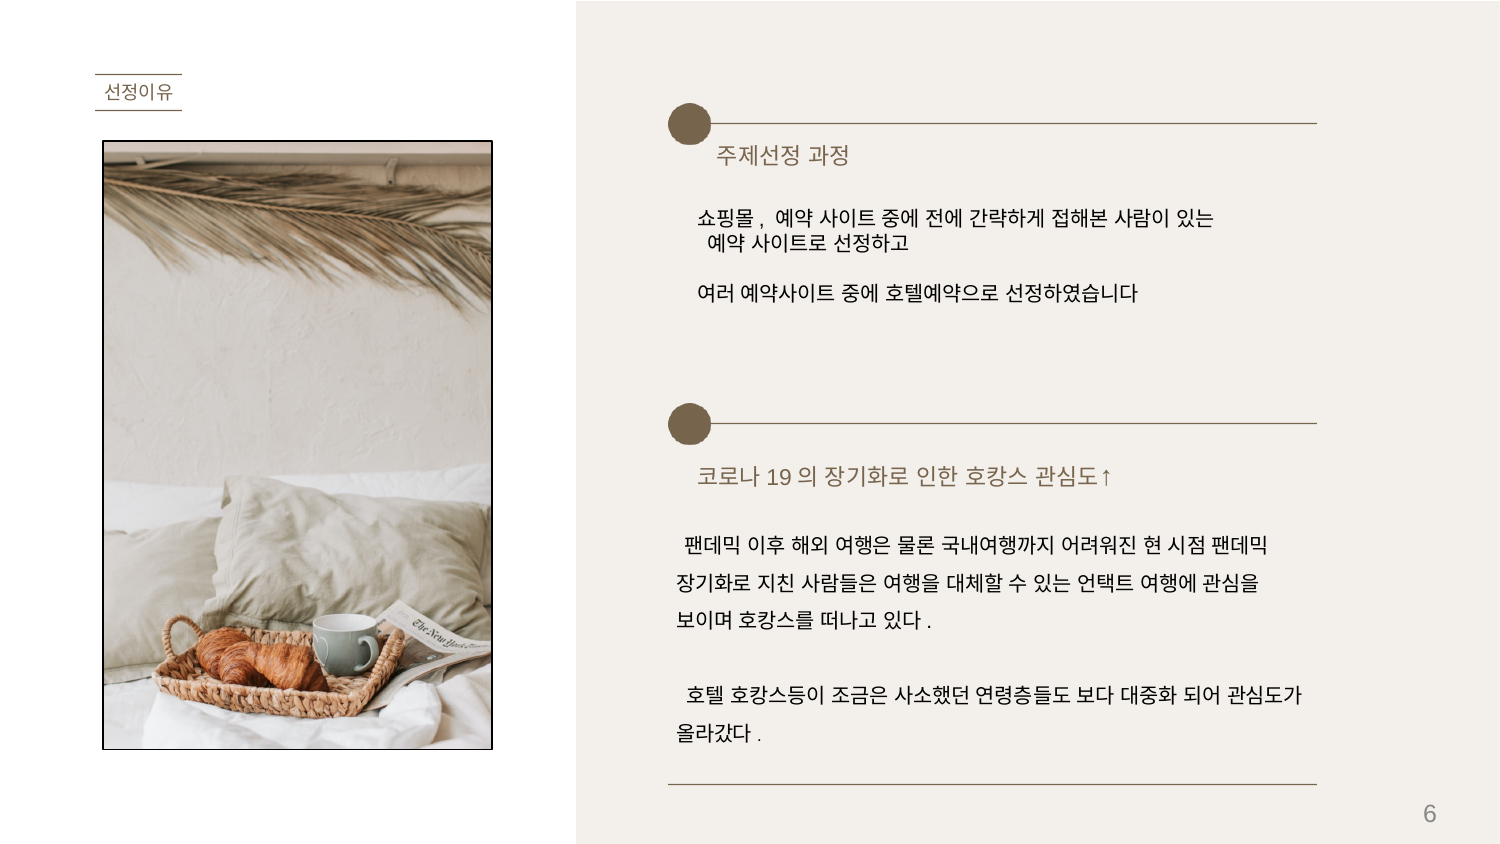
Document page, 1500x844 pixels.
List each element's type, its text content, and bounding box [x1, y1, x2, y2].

text_box 선정이유 [75, 77, 203, 108]
picture [95, 108, 183, 113]
picture [95, 72, 183, 77]
picture [103, 141, 492, 749]
picture [574, 0, 1500, 844]
